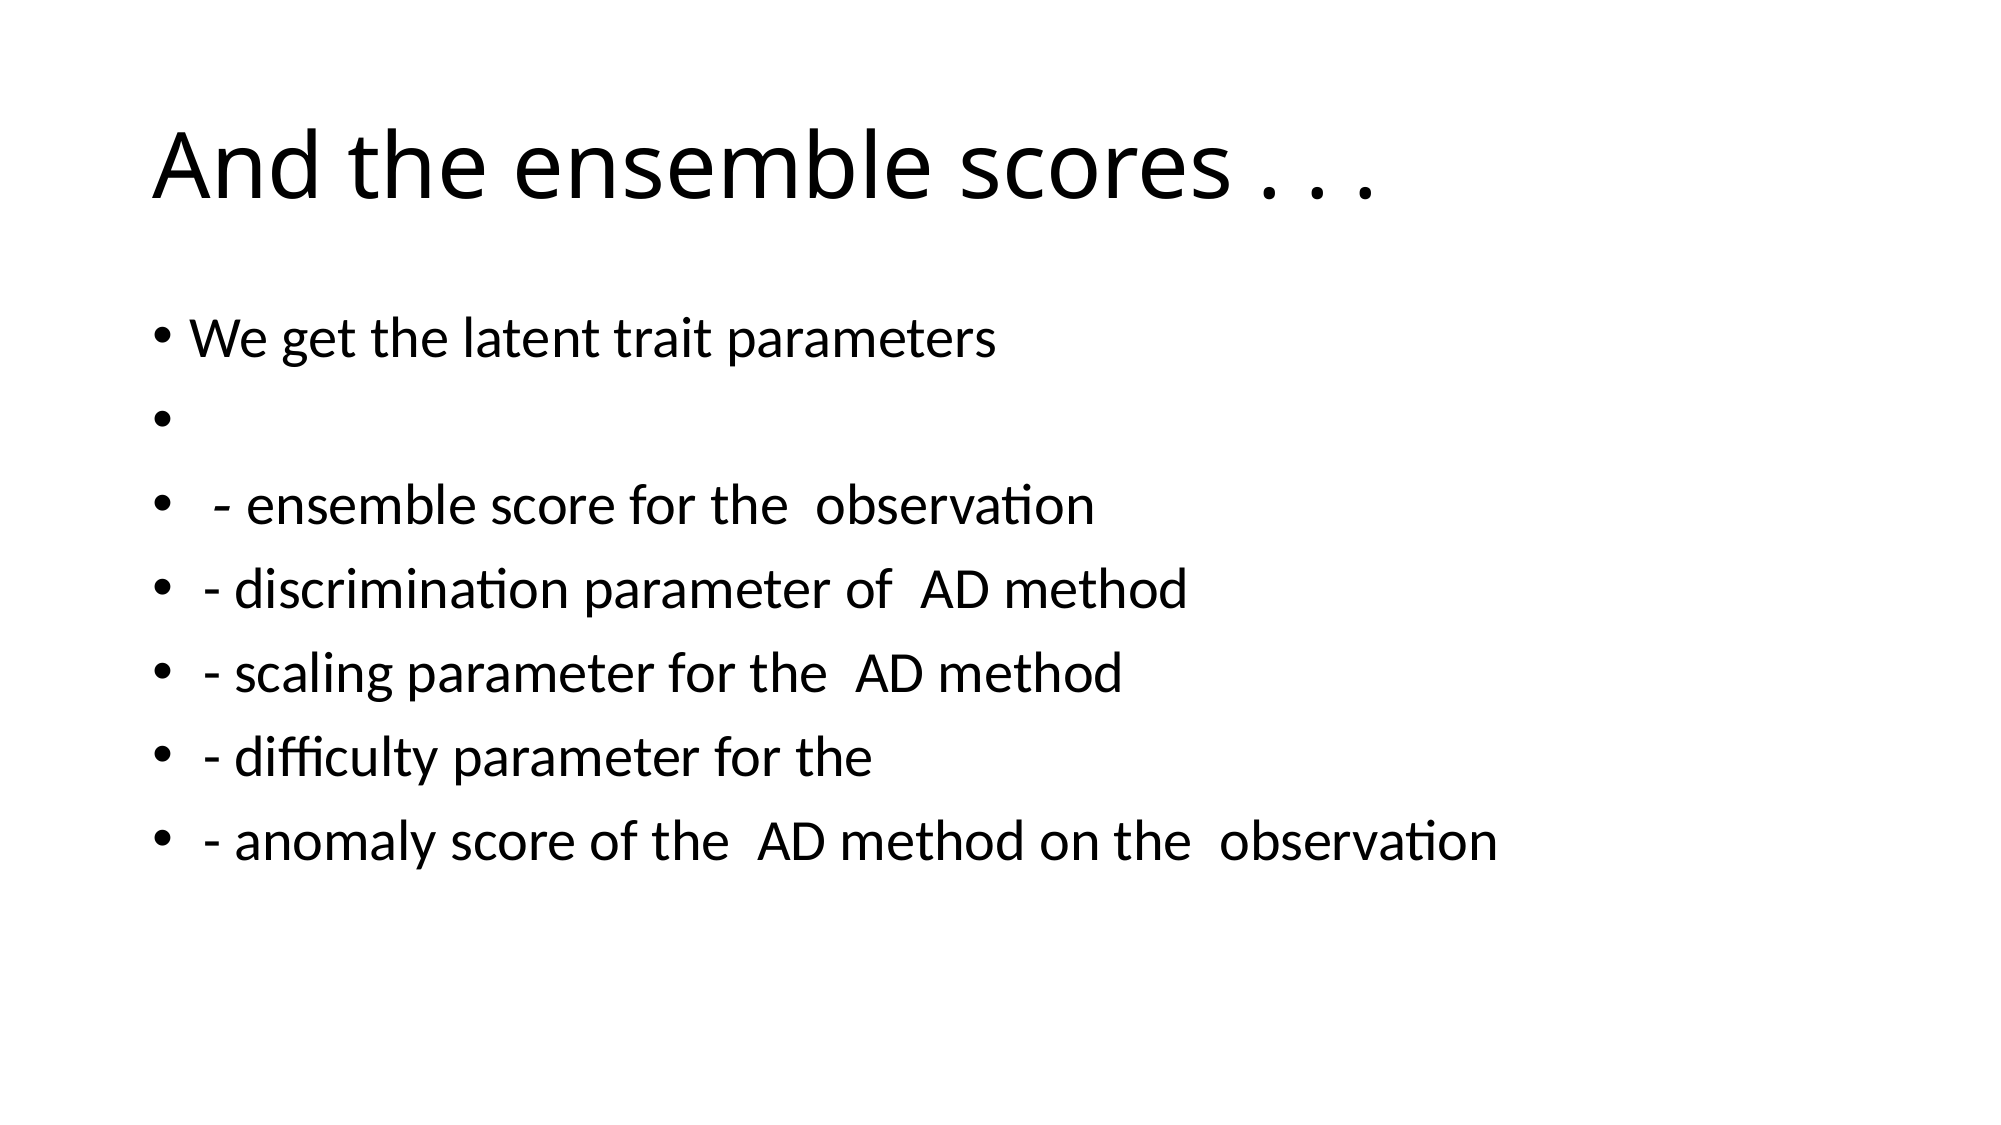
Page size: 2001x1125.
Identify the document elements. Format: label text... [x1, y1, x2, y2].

title And the ensemble scores . . . [137, 59, 1863, 278]
